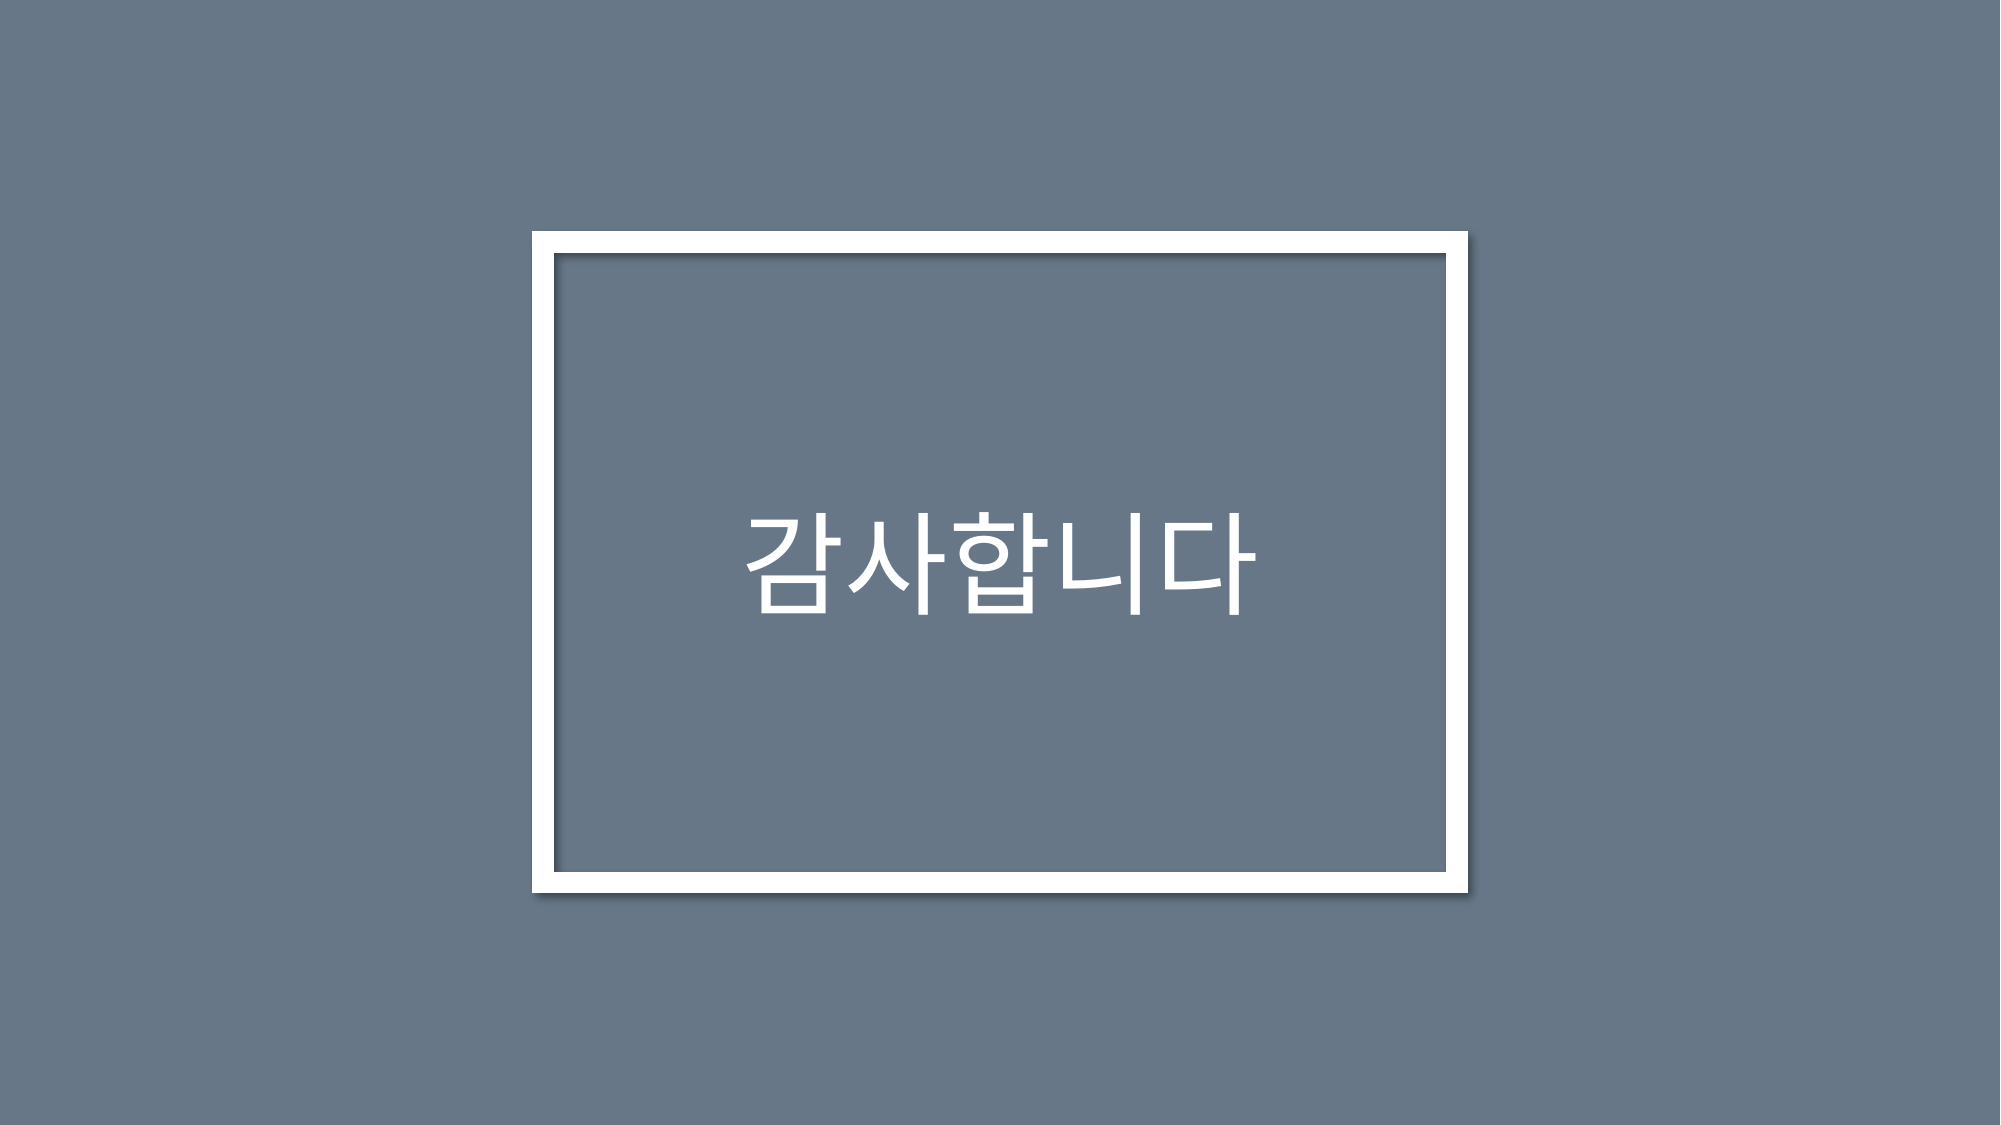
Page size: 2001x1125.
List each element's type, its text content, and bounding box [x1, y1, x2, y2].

text_box 감사합니다 [726, 486, 1274, 637]
text_box [542, 241, 1458, 884]
